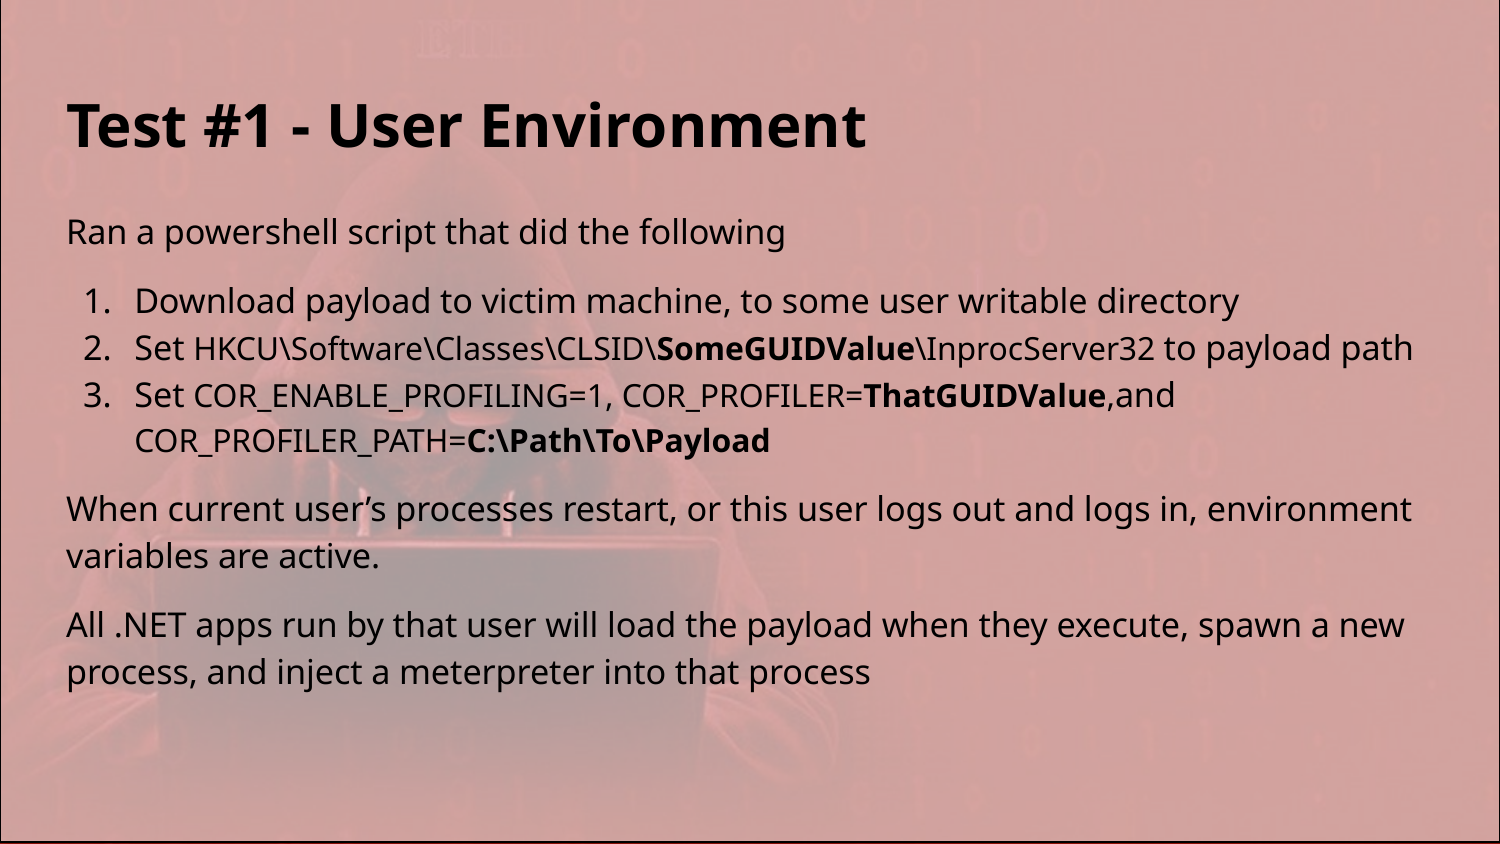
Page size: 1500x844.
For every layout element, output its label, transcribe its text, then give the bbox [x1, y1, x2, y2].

text_box [0, 0, 1500, 843]
list Ran a powershell script that did the following Download payload to victim machine, to some user writable directory Set HKCU\Software\Classes\CLSID\SomeGUIDValue\InprocServer32 to payload path Set COR_ENABLE_PROFILING=1, COR_PROFILER=ThatGUIDValue,and COR_PROFILER_PATH=C:\Path\To\Payload When current user’s processes restart, or this user logs out and logs in, environment variables are active. All .NET apps run by that user will load the payload when they execute, spawn a new process, and inject a meterpreter into that process [51, 189, 1449, 750]
title Test #1 - User Environment [51, 72, 1449, 176]
